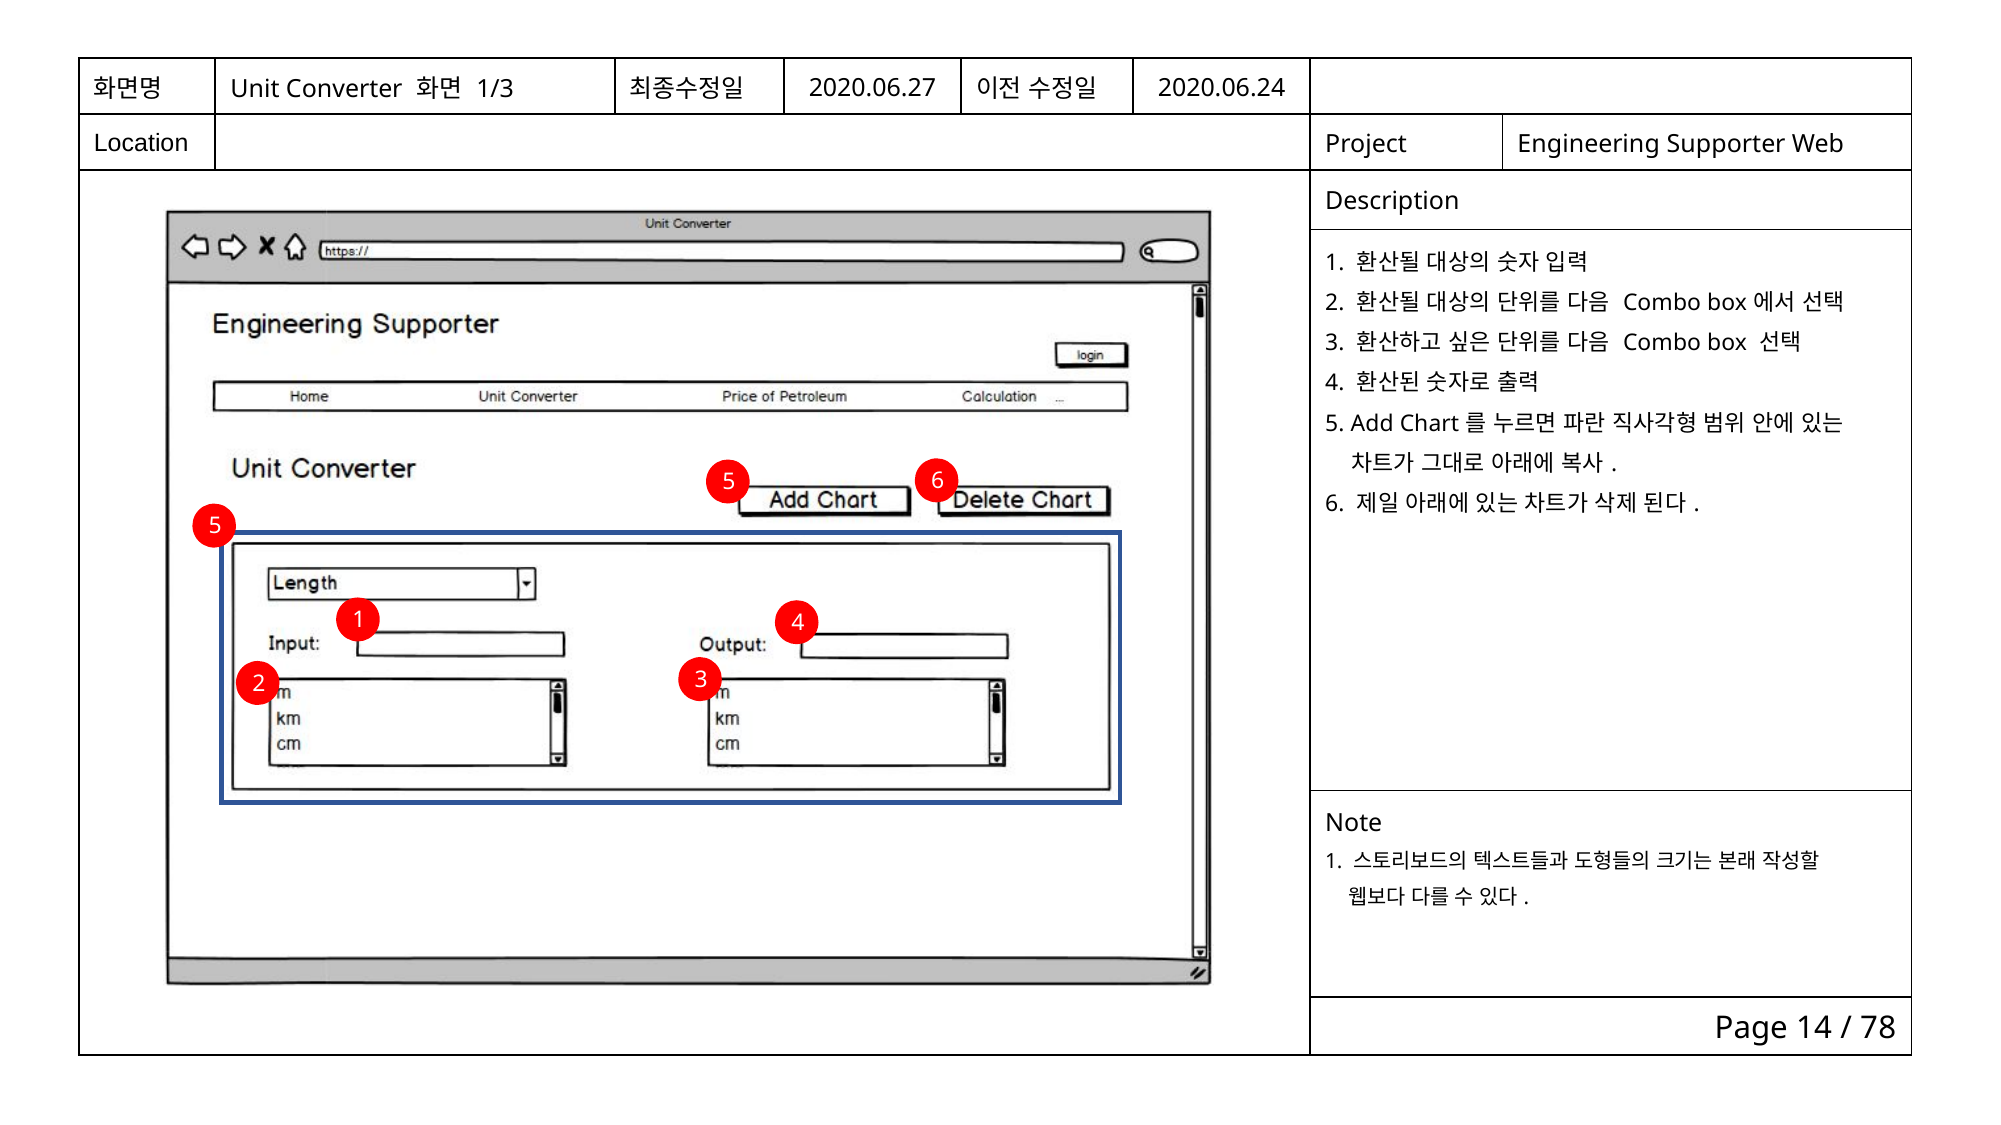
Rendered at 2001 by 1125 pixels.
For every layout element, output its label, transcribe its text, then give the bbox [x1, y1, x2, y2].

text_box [336, 597, 382, 642]
table_header 화면명 [80, 59, 214, 113]
table_header 이전 수정일 [962, 59, 1132, 113]
table_header 최종수정일 [616, 59, 783, 113]
table_cell 1. 환산될 대상의 숫자 입력 2. 환산될 대상의 단위를 다음 Combo box에서 선택 3. 환산하고 싶은 단위를 다음 Combo box 선택 4. 환산된 숫자로 출력 5. Add Chart를 누르면 파란 직사각형 범위 안에 있는 차트가 그대로 아래에 복사. 6. 제일 아래에 있는 차트가 삭제 된다. [1311, 230, 1911, 790]
table_cell [80, 171, 1309, 1054]
picture [163, 207, 1214, 988]
table_header [1311, 59, 1911, 113]
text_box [678, 657, 724, 702]
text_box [235, 660, 282, 705]
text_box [192, 503, 238, 548]
table_header 2020.06.27 [785, 59, 960, 113]
table_cell Page 14 / 78 [1311, 998, 1911, 1054]
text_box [774, 600, 821, 645]
table_cell Location [80, 115, 214, 169]
table_cell Note 1. 스토리보드의 텍스트들과 도형들의 크기는 본래 작성할 웹보다 다를 수 있다. [1311, 791, 1911, 996]
table_cell [216, 115, 1309, 169]
table_cell Project [1311, 115, 1502, 169]
table_header Unit Converter 화면 1/3 [216, 59, 614, 113]
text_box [914, 458, 960, 503]
table_cell Engineering Supporter Web [1503, 115, 1911, 169]
table_cell Description [1311, 171, 1911, 229]
table_header 2020.06.24 [1134, 59, 1309, 113]
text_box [706, 459, 752, 504]
